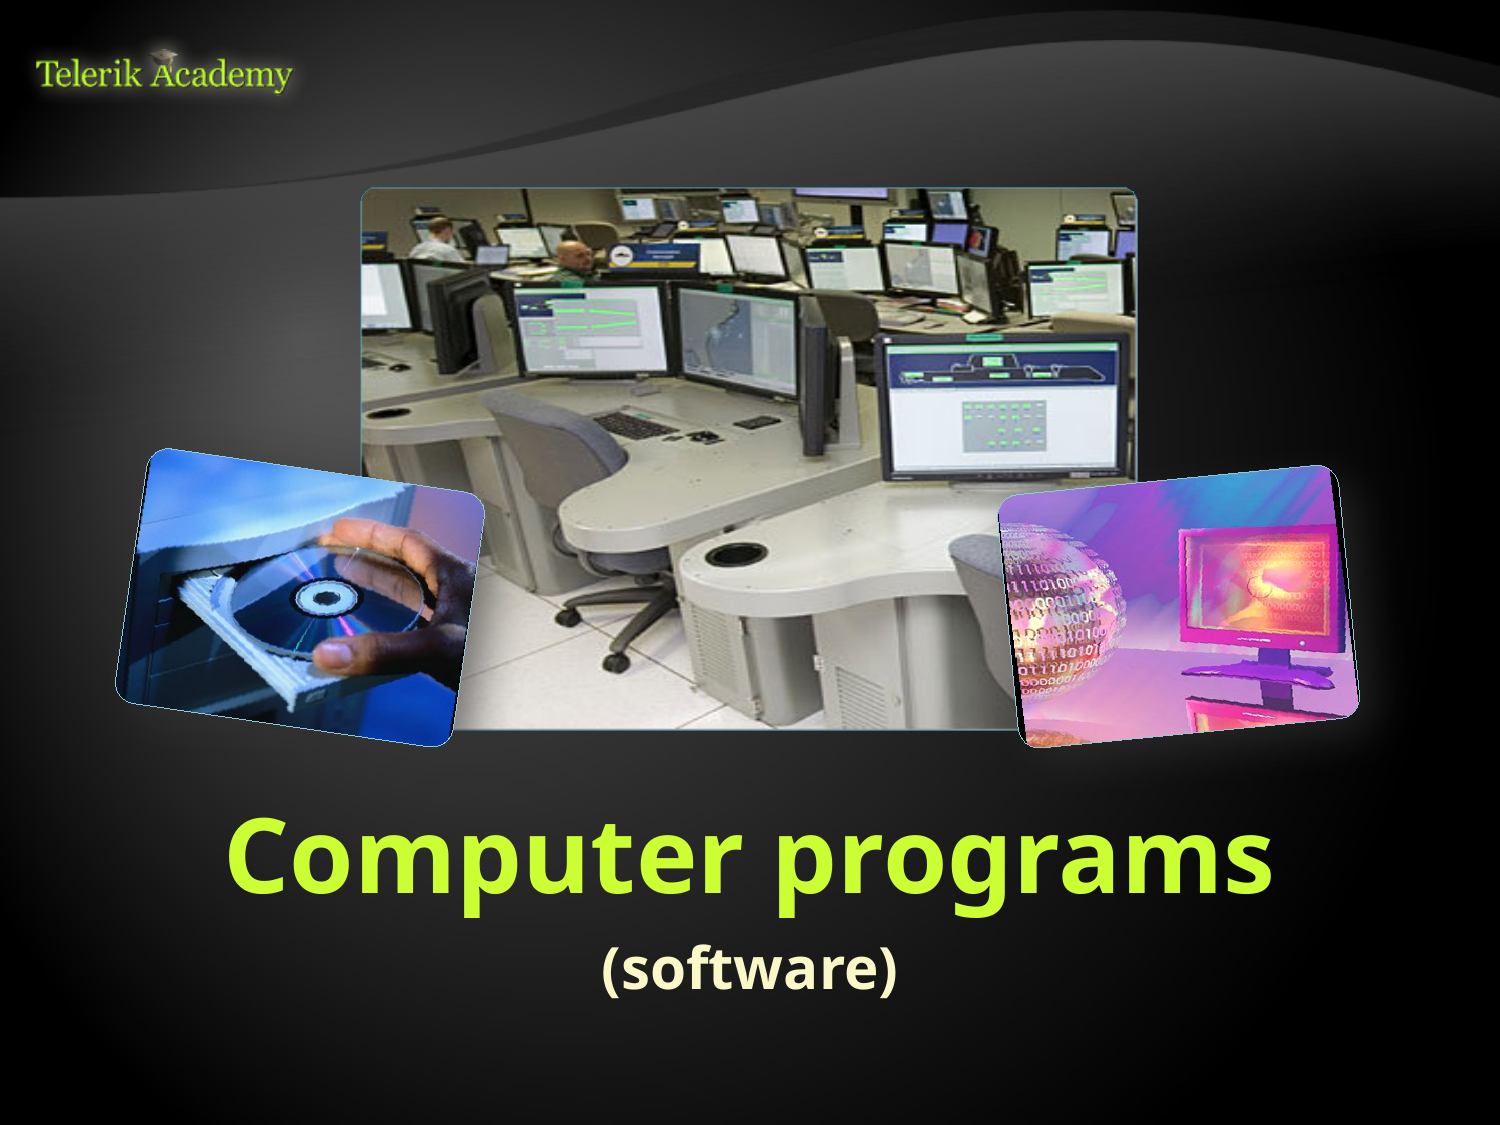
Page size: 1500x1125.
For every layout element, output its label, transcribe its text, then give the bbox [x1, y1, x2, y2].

title Computer programs [99, 800, 1400, 913]
picture [0, 0, 1500, 1125]
subtitle (software) [99, 919, 1400, 1013]
